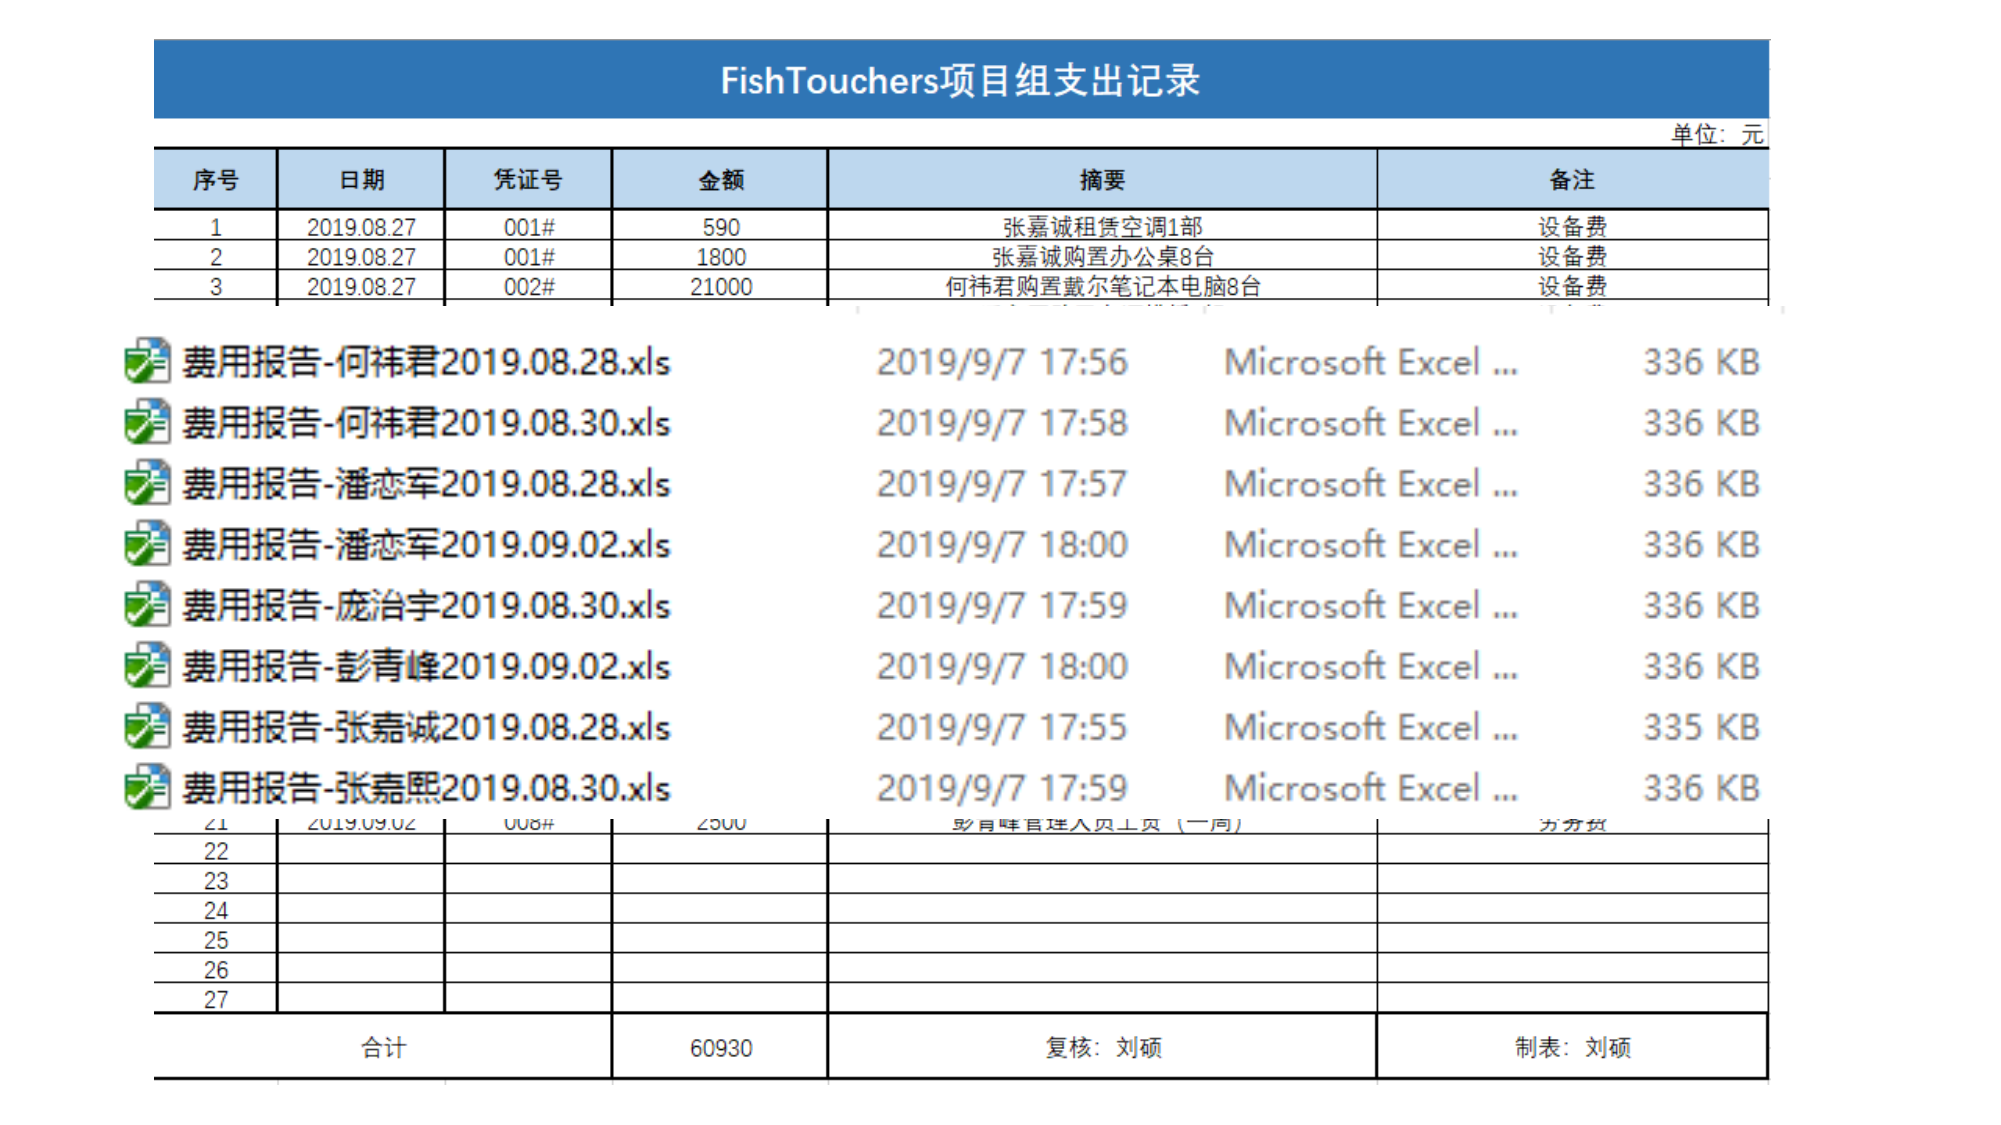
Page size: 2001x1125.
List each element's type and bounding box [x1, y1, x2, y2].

picture [120, 39, 1846, 1085]
